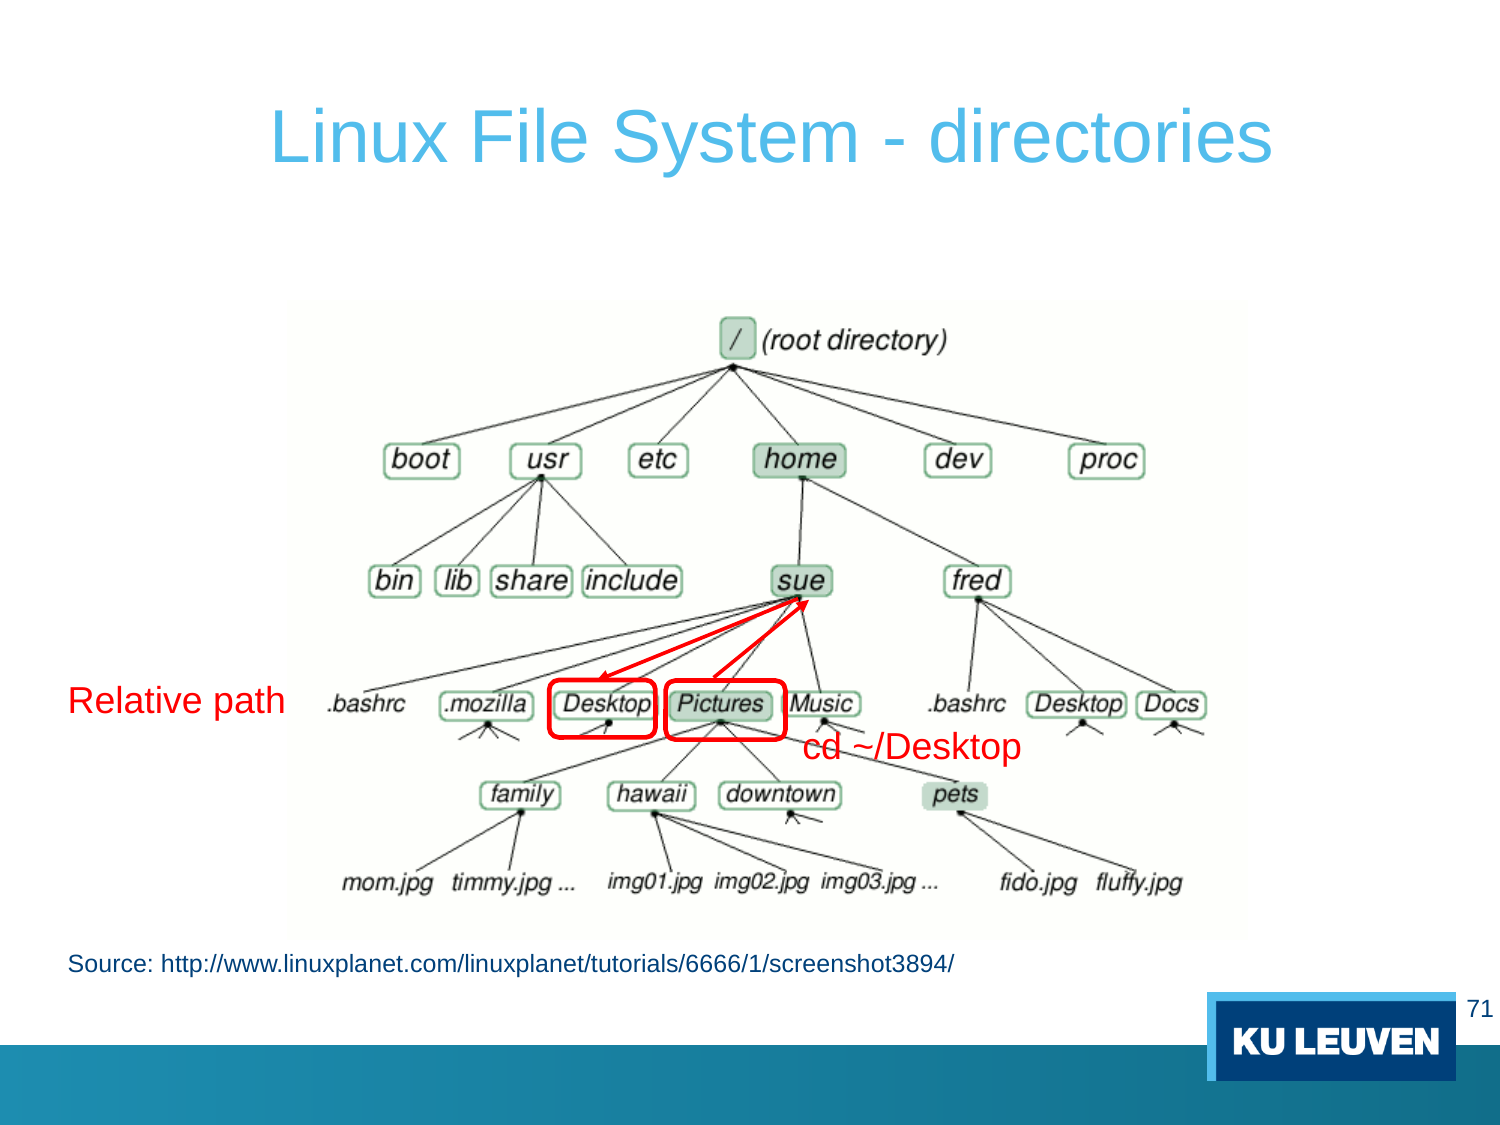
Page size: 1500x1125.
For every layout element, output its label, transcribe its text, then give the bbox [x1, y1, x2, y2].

title Linux File System - directories [88, 29, 1456, 178]
text_box Relative path [53, 668, 282, 729]
slide_number 71 [1340, 992, 1495, 1040]
text_box Source: http://www.linuxplanet.com/linuxplanet/tutorials/6666/1/screenshot3894/ [53, 940, 1424, 986]
picture [1207, 992, 1456, 1081]
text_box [596, 598, 799, 681]
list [287, 300, 1248, 940]
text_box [801, 599, 810, 678]
